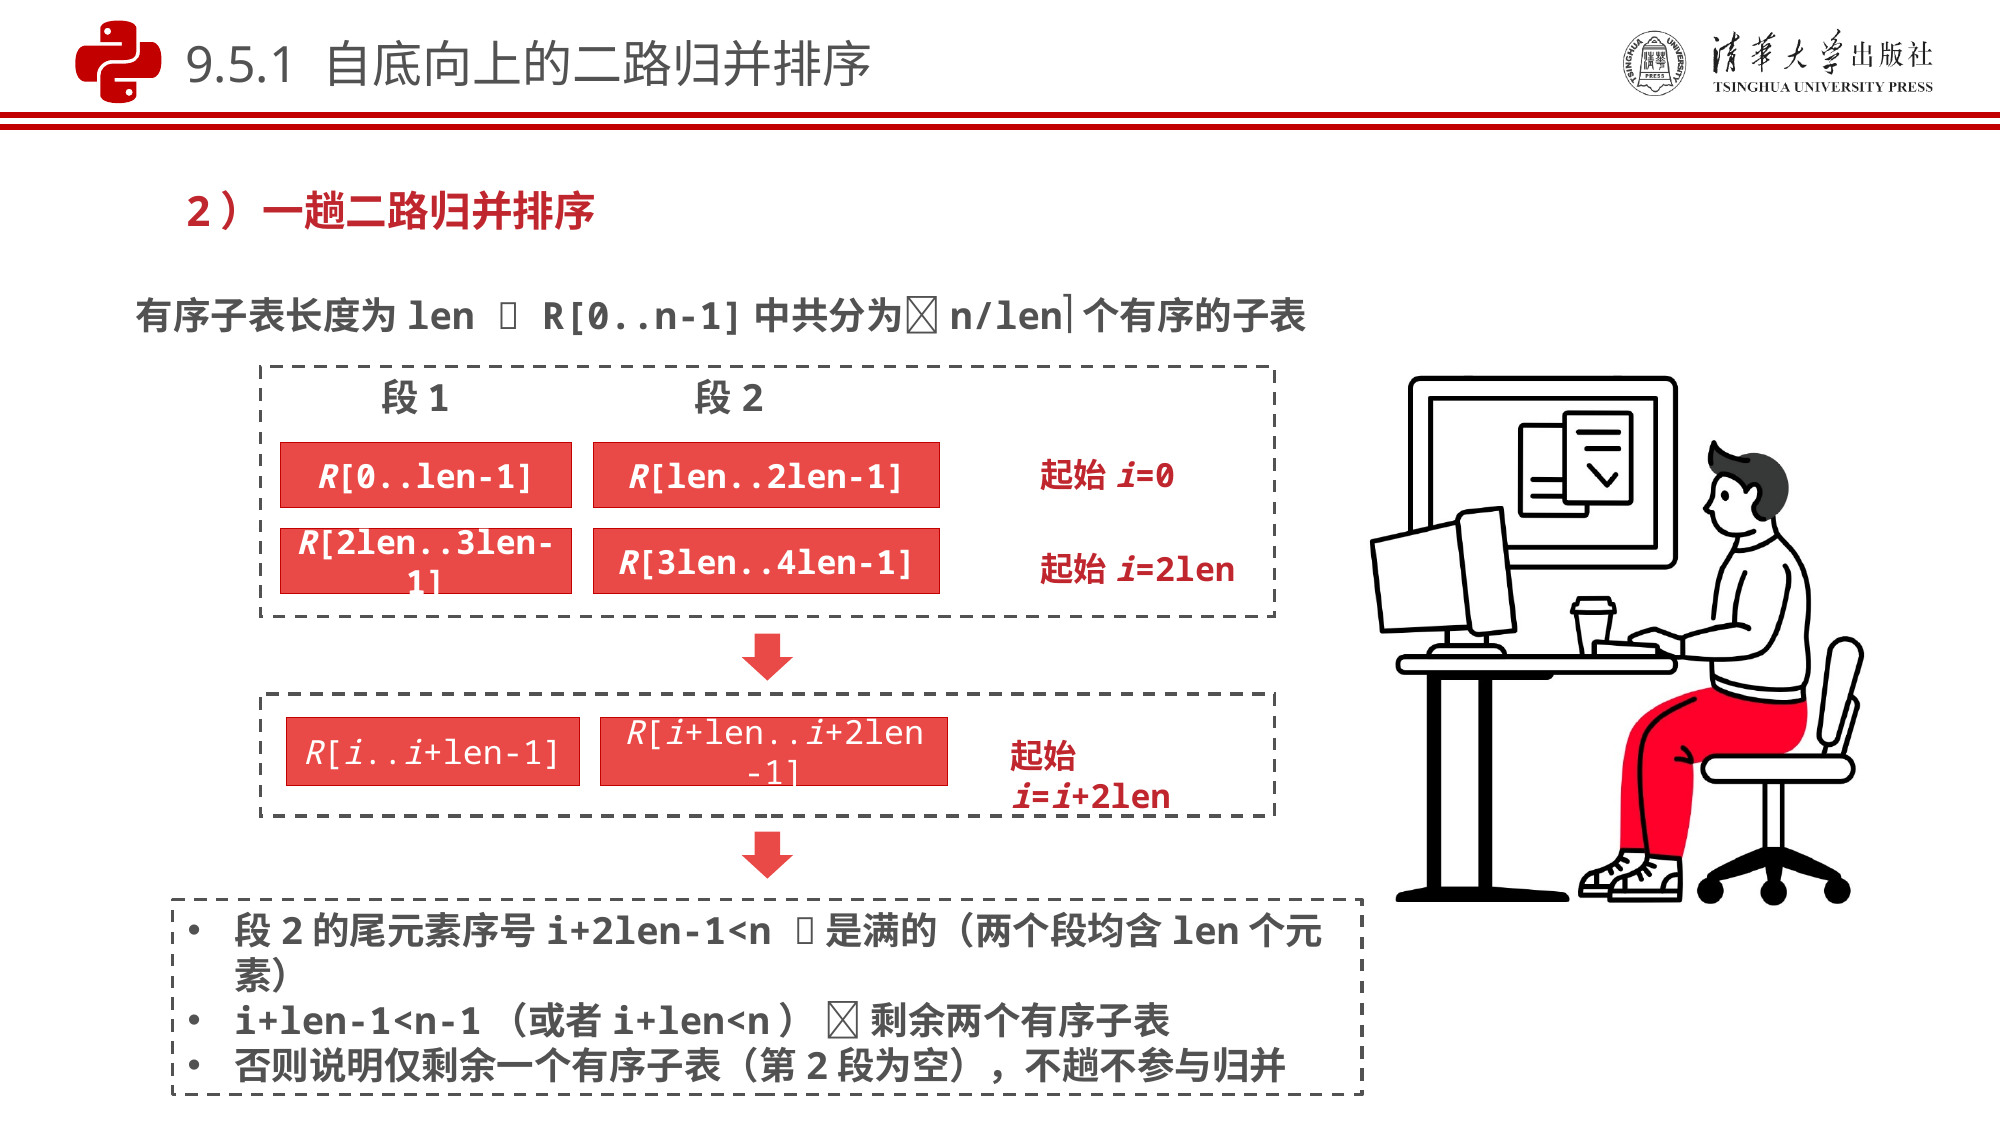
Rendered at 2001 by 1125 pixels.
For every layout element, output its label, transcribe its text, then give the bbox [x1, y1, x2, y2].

text_box 有序子表长度为len  R[0..n-1]中共分为n/len个有序的子表 [120, 284, 1414, 345]
text_box 2）一趟二路归并排序 [146, 177, 637, 242]
text_box [740, 633, 795, 682]
picture [1352, 312, 1942, 944]
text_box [260, 366, 1275, 617]
text_box 段2的尾元素序号i+2len-1<n 是满的（两个段均含len个元素） i+len-1<n-1（或者i+len<n）  剩余两个有序子表 否则说明仅剩余一个有序子表（第2段为空），不趟不参与归并 [172, 899, 1362, 1095]
text_box 9.5.1 自底向上的二路归并排序 [170, 24, 888, 100]
text_box [740, 831, 795, 880]
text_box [260, 693, 1275, 817]
